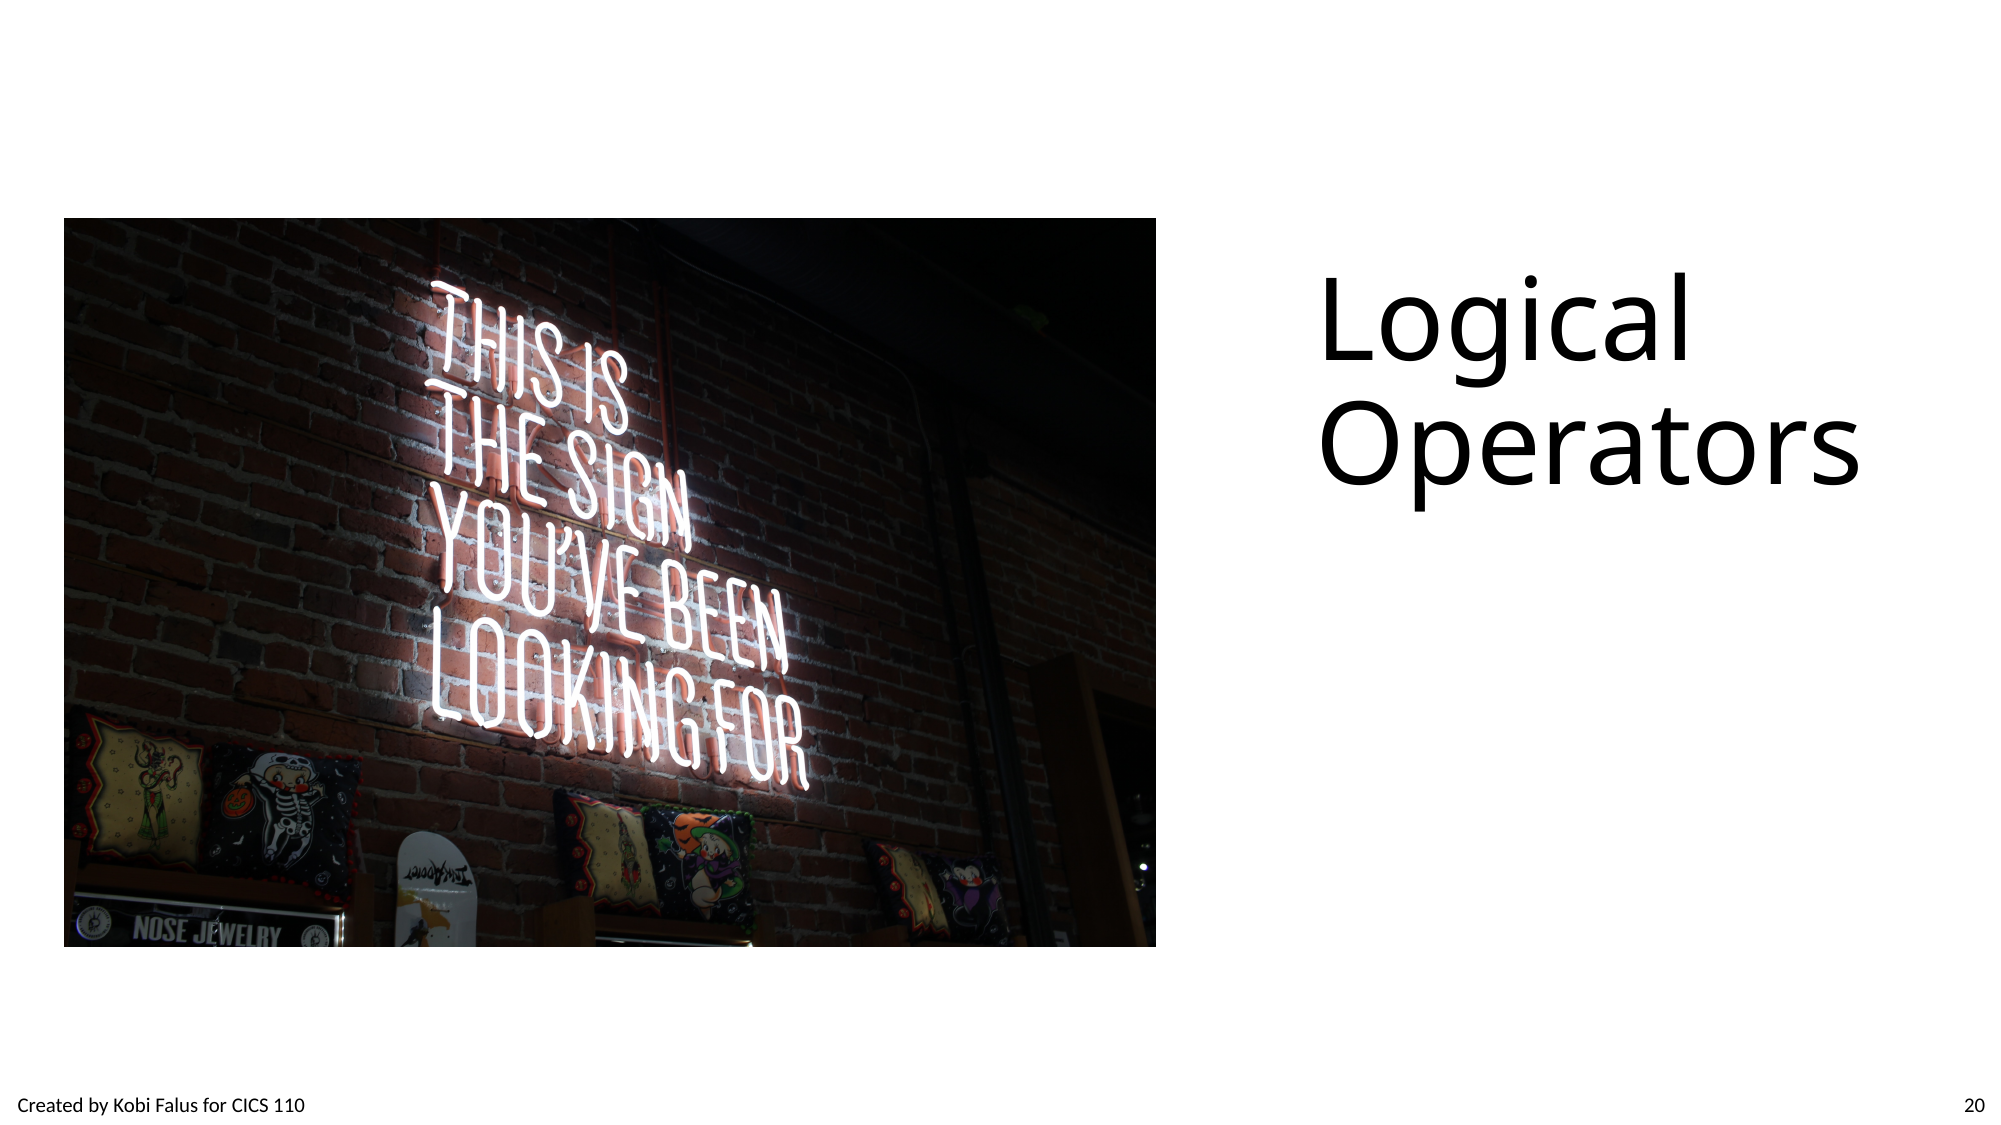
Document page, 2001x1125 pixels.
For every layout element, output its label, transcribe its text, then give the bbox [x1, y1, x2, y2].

picture [64, 218, 1156, 947]
title Logical Operators [1300, 218, 1884, 518]
